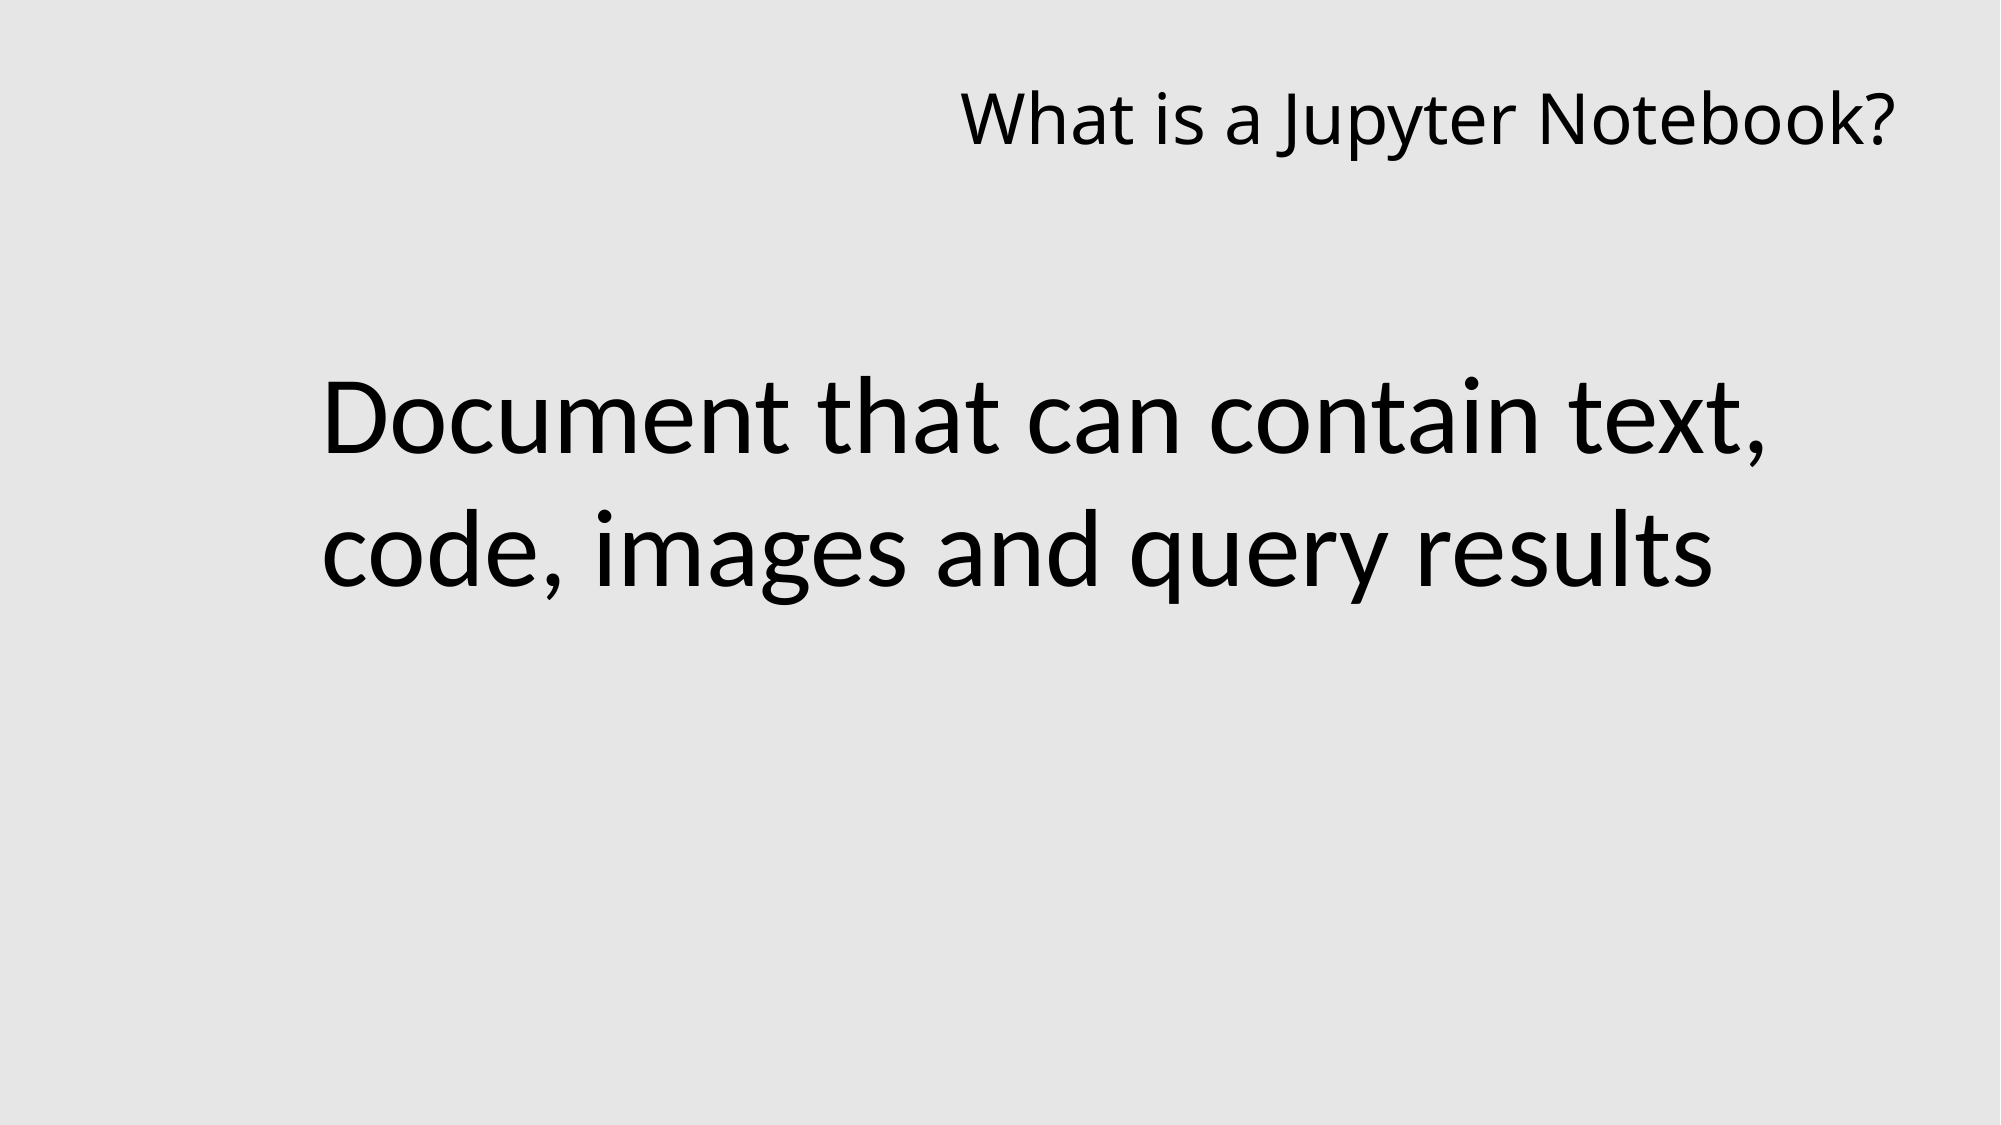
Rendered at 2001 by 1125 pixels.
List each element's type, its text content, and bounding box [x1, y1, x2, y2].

title What is a Jupyter Notebook? [945, 54, 2000, 189]
text_box Document that can contain text, code, images and query results [306, 335, 1956, 617]
